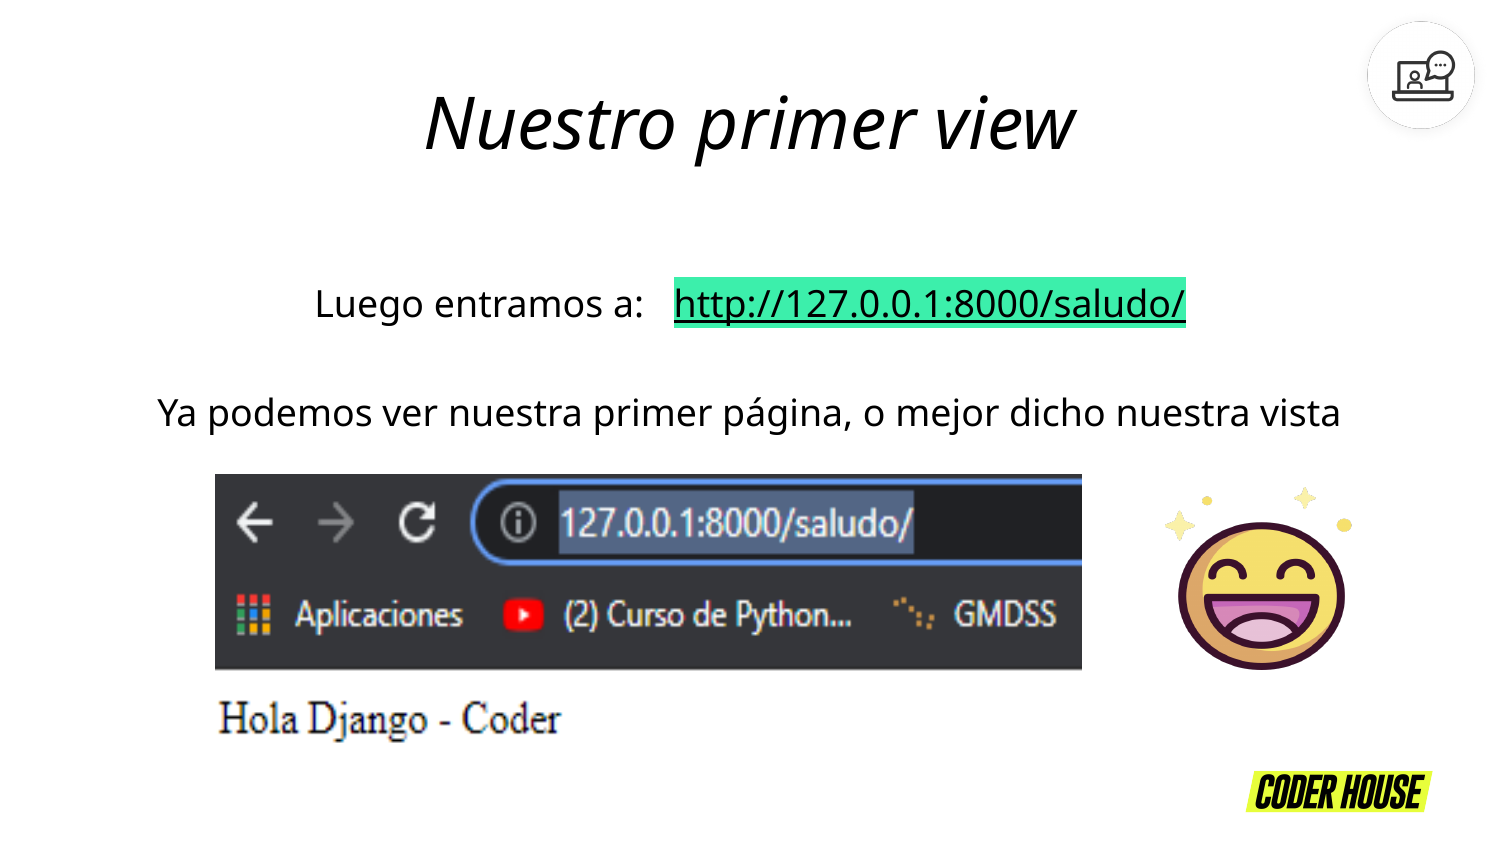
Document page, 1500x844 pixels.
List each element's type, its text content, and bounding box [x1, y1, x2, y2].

picture [1354, 8, 1488, 142]
text_box Luego entramos a: http://127.0.0.1:8000/saludo/ Ya podemos ver nuestra primer página, o mejor dicho nuestra vista [139, 256, 1361, 532]
picture [215, 474, 1082, 793]
picture [1241, 764, 1437, 819]
text_box Nuestro primer view [285, 61, 1215, 224]
picture [1155, 487, 1361, 670]
